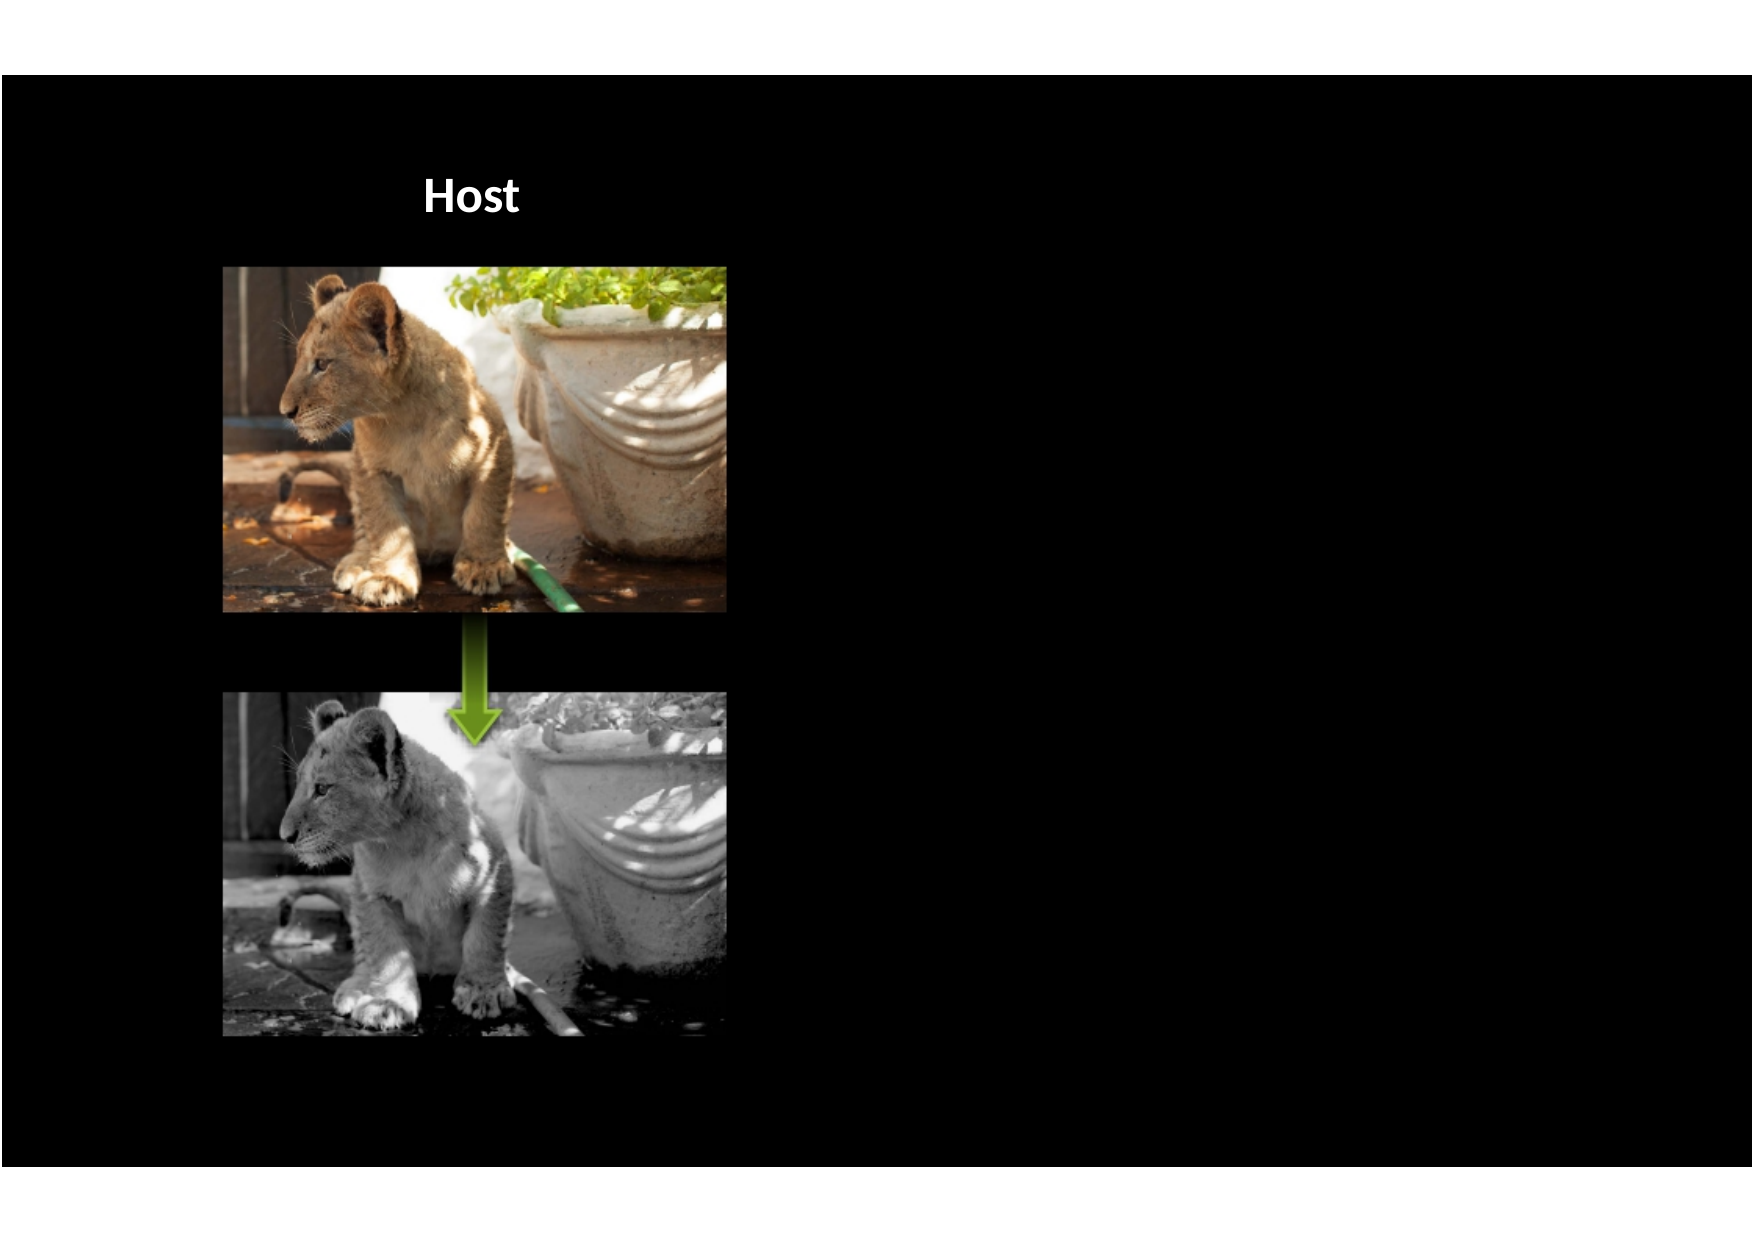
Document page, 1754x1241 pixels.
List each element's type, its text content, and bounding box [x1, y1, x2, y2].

text_box [0, 73, 1754, 1169]
picture [220, 264, 730, 1038]
text_box Host [423, 168, 521, 231]
